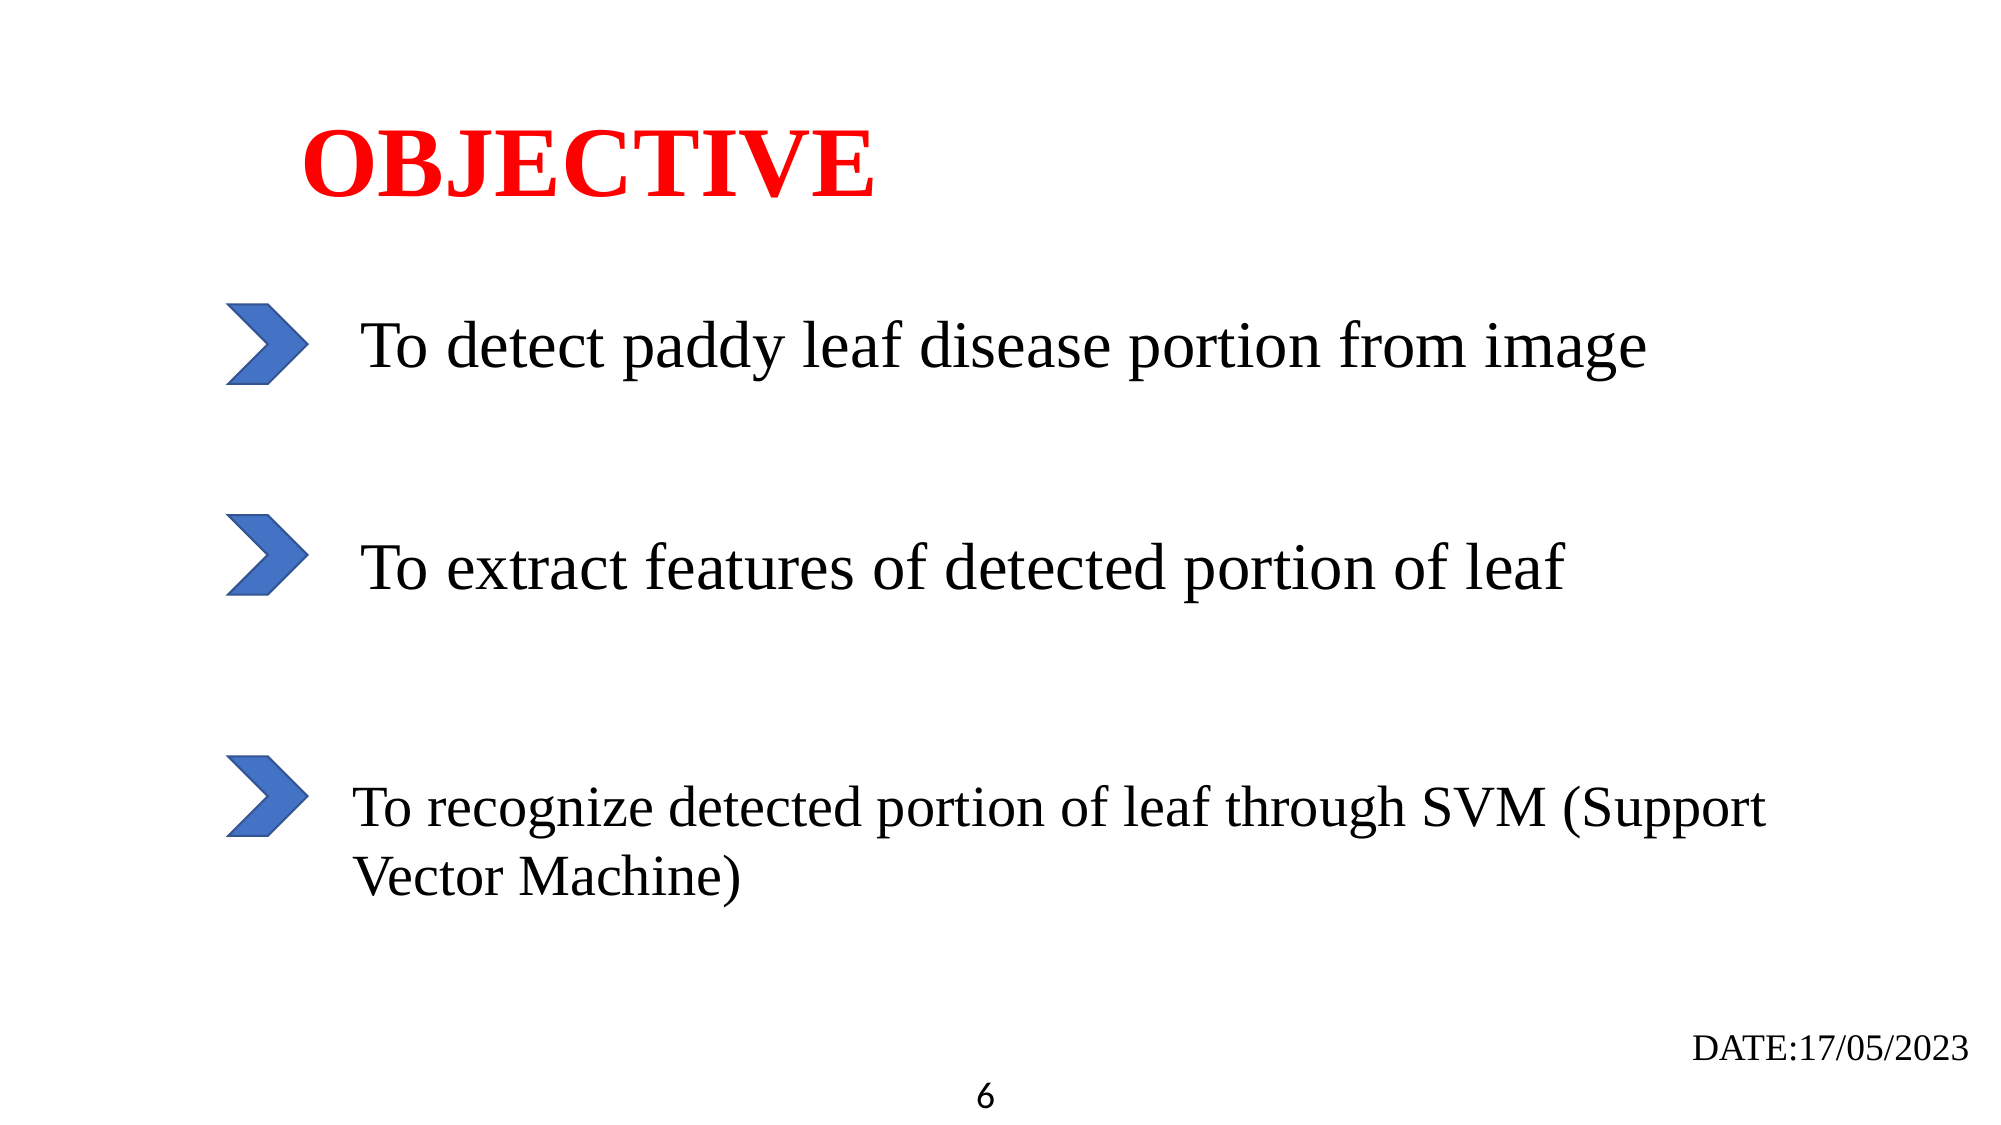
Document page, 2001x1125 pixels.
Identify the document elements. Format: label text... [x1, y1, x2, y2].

text_box DATE:17/05/2023 [1677, 1015, 2000, 1076]
text_box To extract features of detected portion of leaf [345, 515, 2000, 670]
text_box 6 [961, 1064, 1003, 1124]
text_box [225, 303, 310, 385]
text_box OBJECTIVE [285, 89, 894, 224]
text_box To detect paddy leaf disease portion from image [345, 293, 2000, 448]
text_box To recognize detected portion of leaf through SVM (Support Vector Machine) [337, 760, 1934, 915]
text_box [225, 514, 310, 596]
text_box [225, 755, 310, 837]
